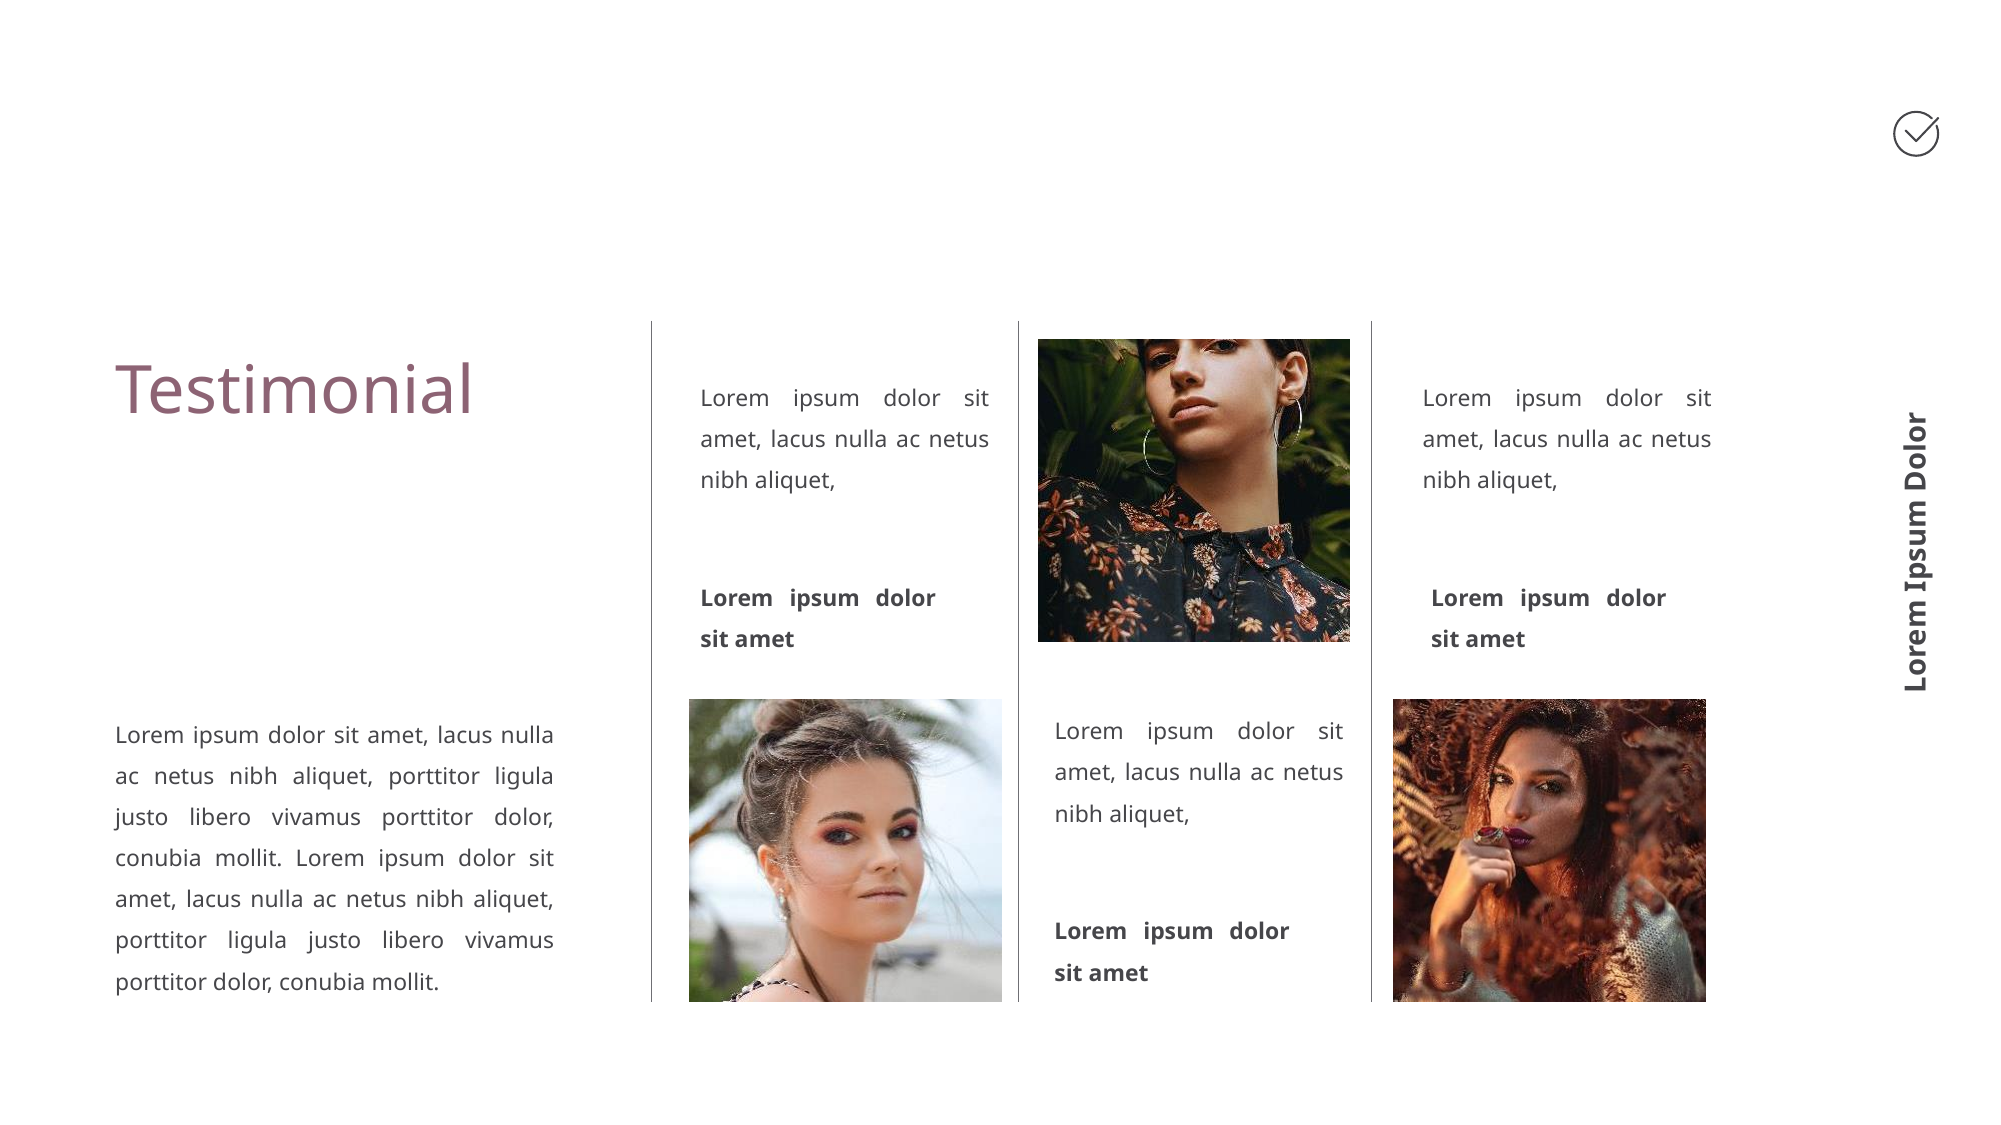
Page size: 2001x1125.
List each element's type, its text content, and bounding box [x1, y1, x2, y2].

picture [689, 698, 1002, 1002]
text_box Testimonial [100, 339, 583, 433]
picture [1038, 338, 1351, 642]
text_box Lorem ipsum dolor sit amet, lacus nulla ac netus nibh aliquet, [1039, 695, 1359, 834]
text_box [1893, 110, 1940, 133]
text_box Lorem ipsum dolor sit amet [1039, 895, 1306, 993]
text_box Lorem ipsum dolor sit amet [1416, 562, 1682, 660]
text_box Lorem ipsum dolor sit amet, lacus nulla ac netus nibh aliquet, porttitor ligula justo libero vivamus porttitor dolor, conubia mollit. Lorem ipsum dolor sit amet, lacus nulla ac netus nibh aliquet, porttitor ligula justo libero vivamus porttitor dolor, conubia mollit. [100, 699, 570, 1002]
picture [1393, 698, 1706, 1002]
text_box Lorem Ipsum Dolor [1893, 133, 1961, 708]
text_box Lorem ipsum dolor sit amet [685, 562, 951, 660]
text_box Lorem ipsum dolor sit amet, lacus nulla ac netus nibh aliquet, [685, 362, 1005, 501]
text_box Lorem ipsum dolor sit amet, lacus nulla ac netus nibh aliquet, [1407, 362, 1727, 501]
